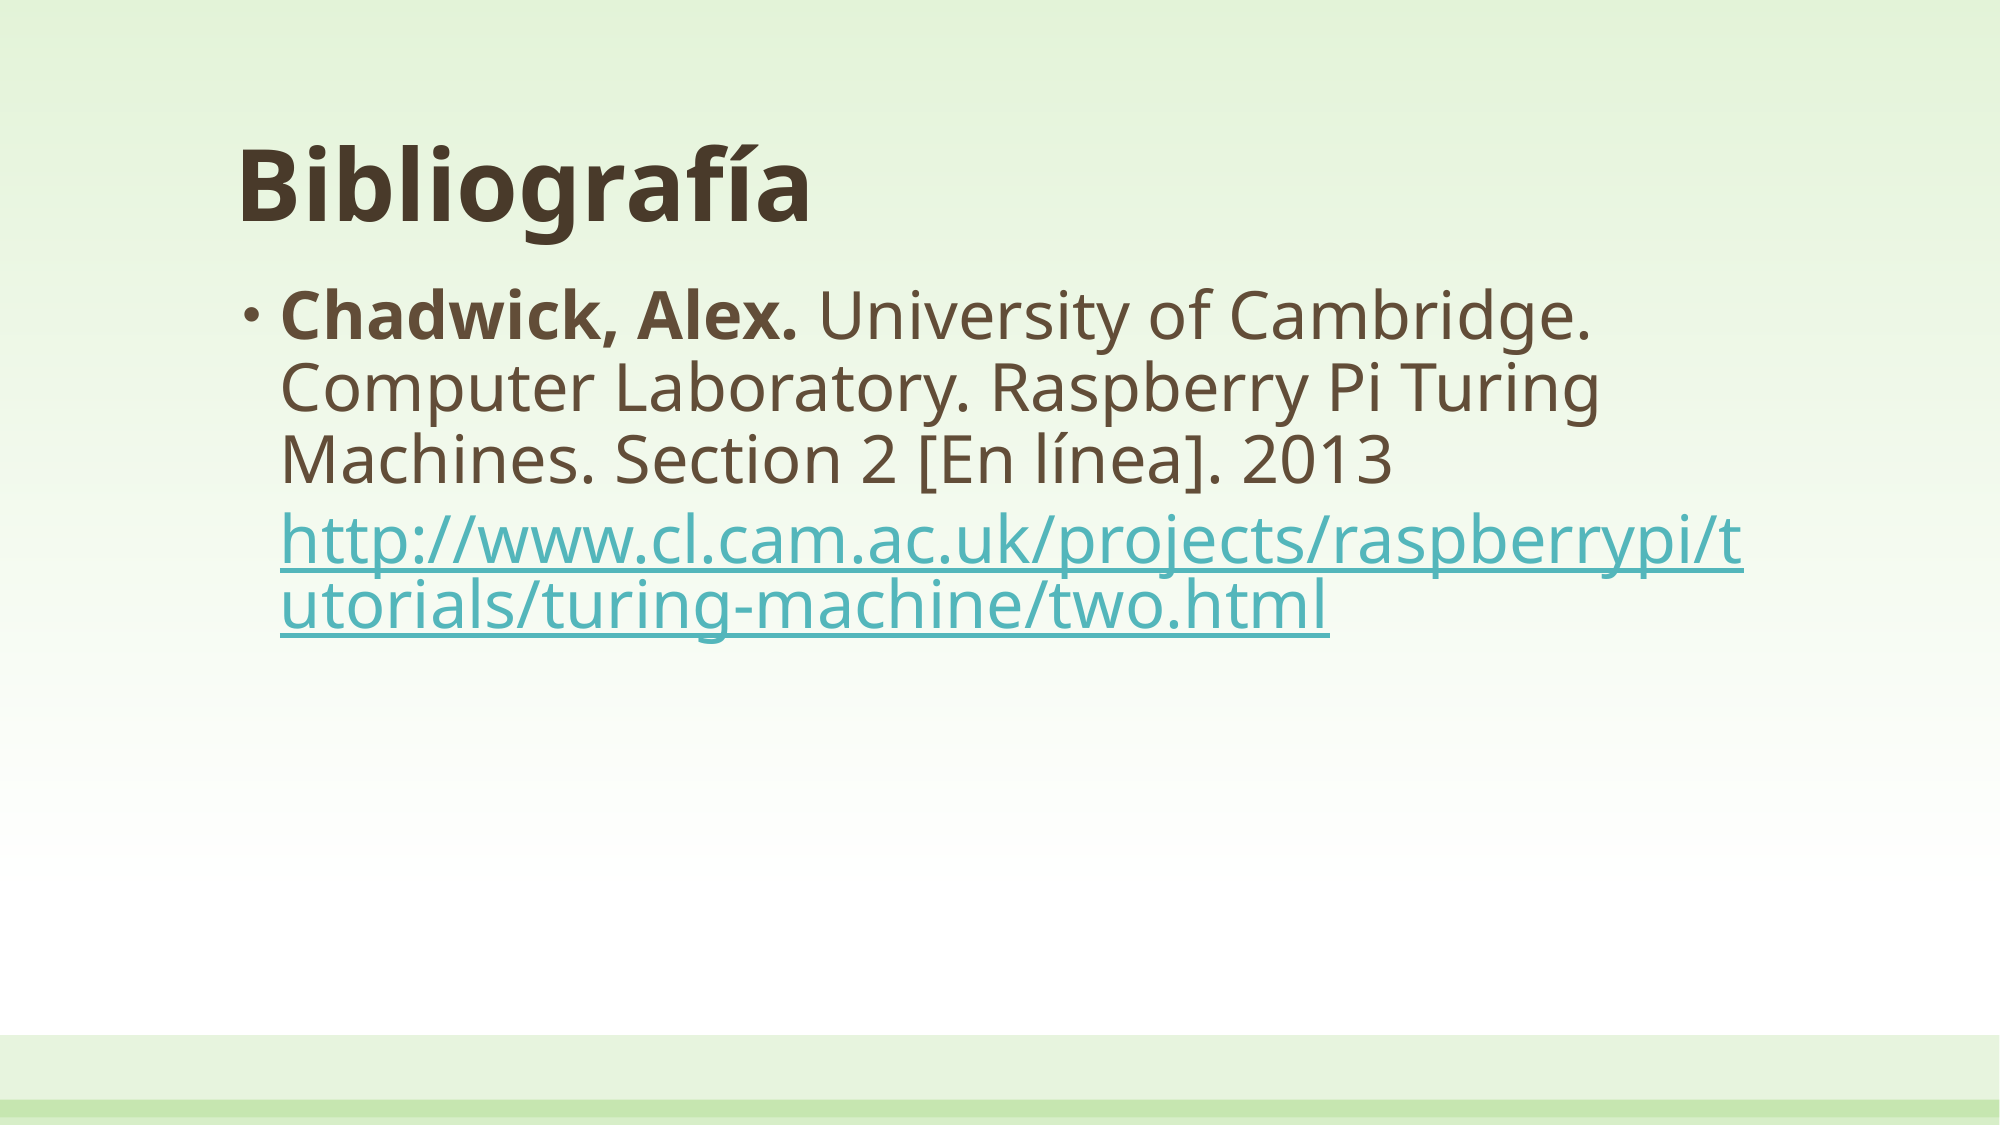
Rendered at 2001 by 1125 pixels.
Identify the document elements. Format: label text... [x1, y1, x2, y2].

title Bibliografía [219, 71, 1780, 251]
list Chadwick, Alex. University of Cambridge. Computer Laboratory. Raspberry Pi Turing Machines. Section 2 [En línea]. 2013 http://www.cl.cam.ac.uk/projects/raspberrypi/tutorials/turing-machine/two.html [219, 274, 1780, 987]
